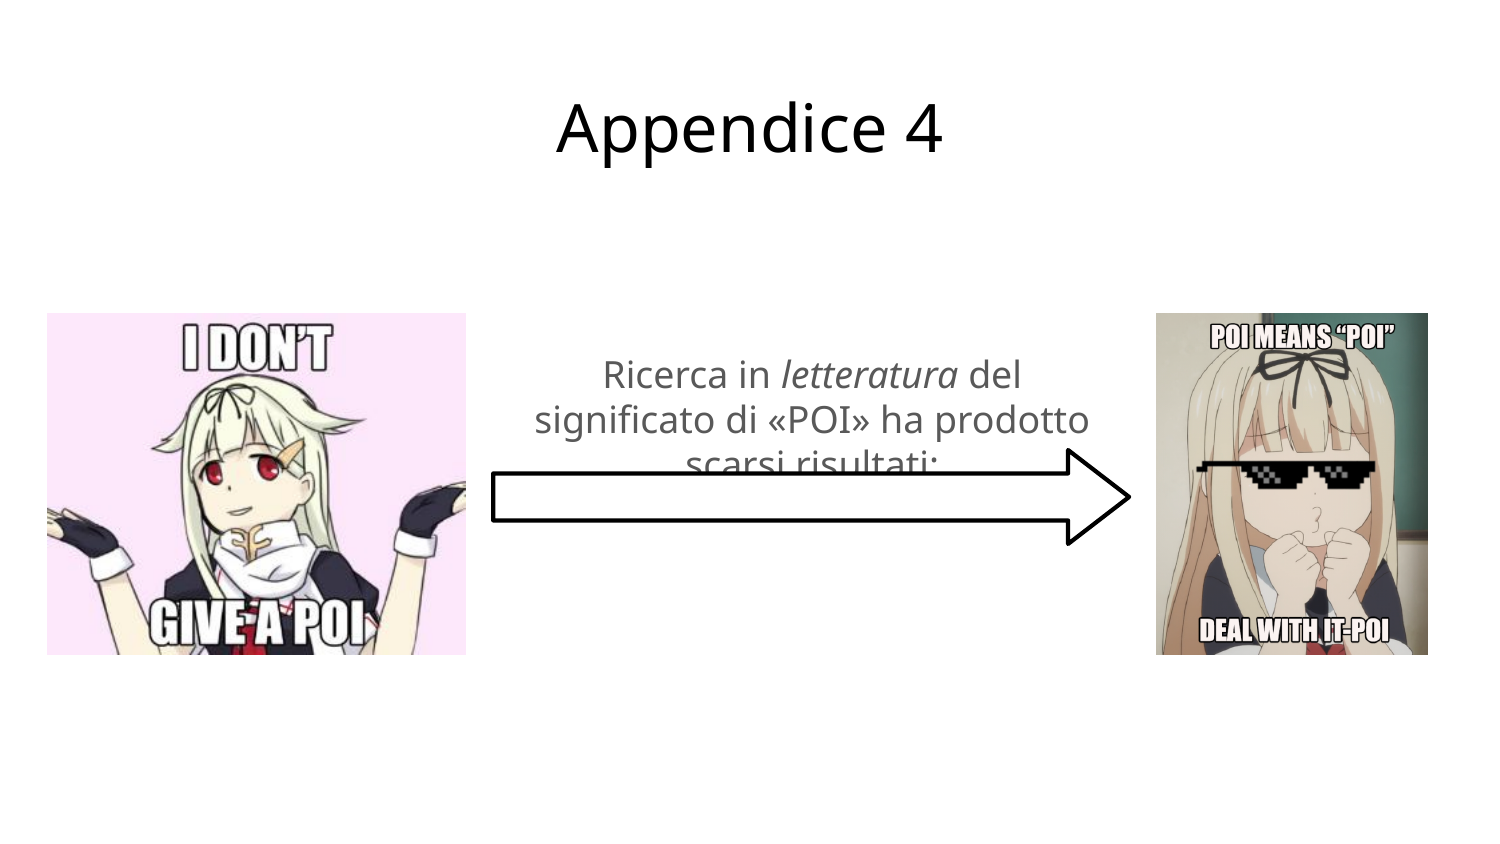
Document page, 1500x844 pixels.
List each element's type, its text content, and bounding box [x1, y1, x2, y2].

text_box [47, 313, 1428, 655]
title Appendice 4 [51, 72, 1449, 167]
